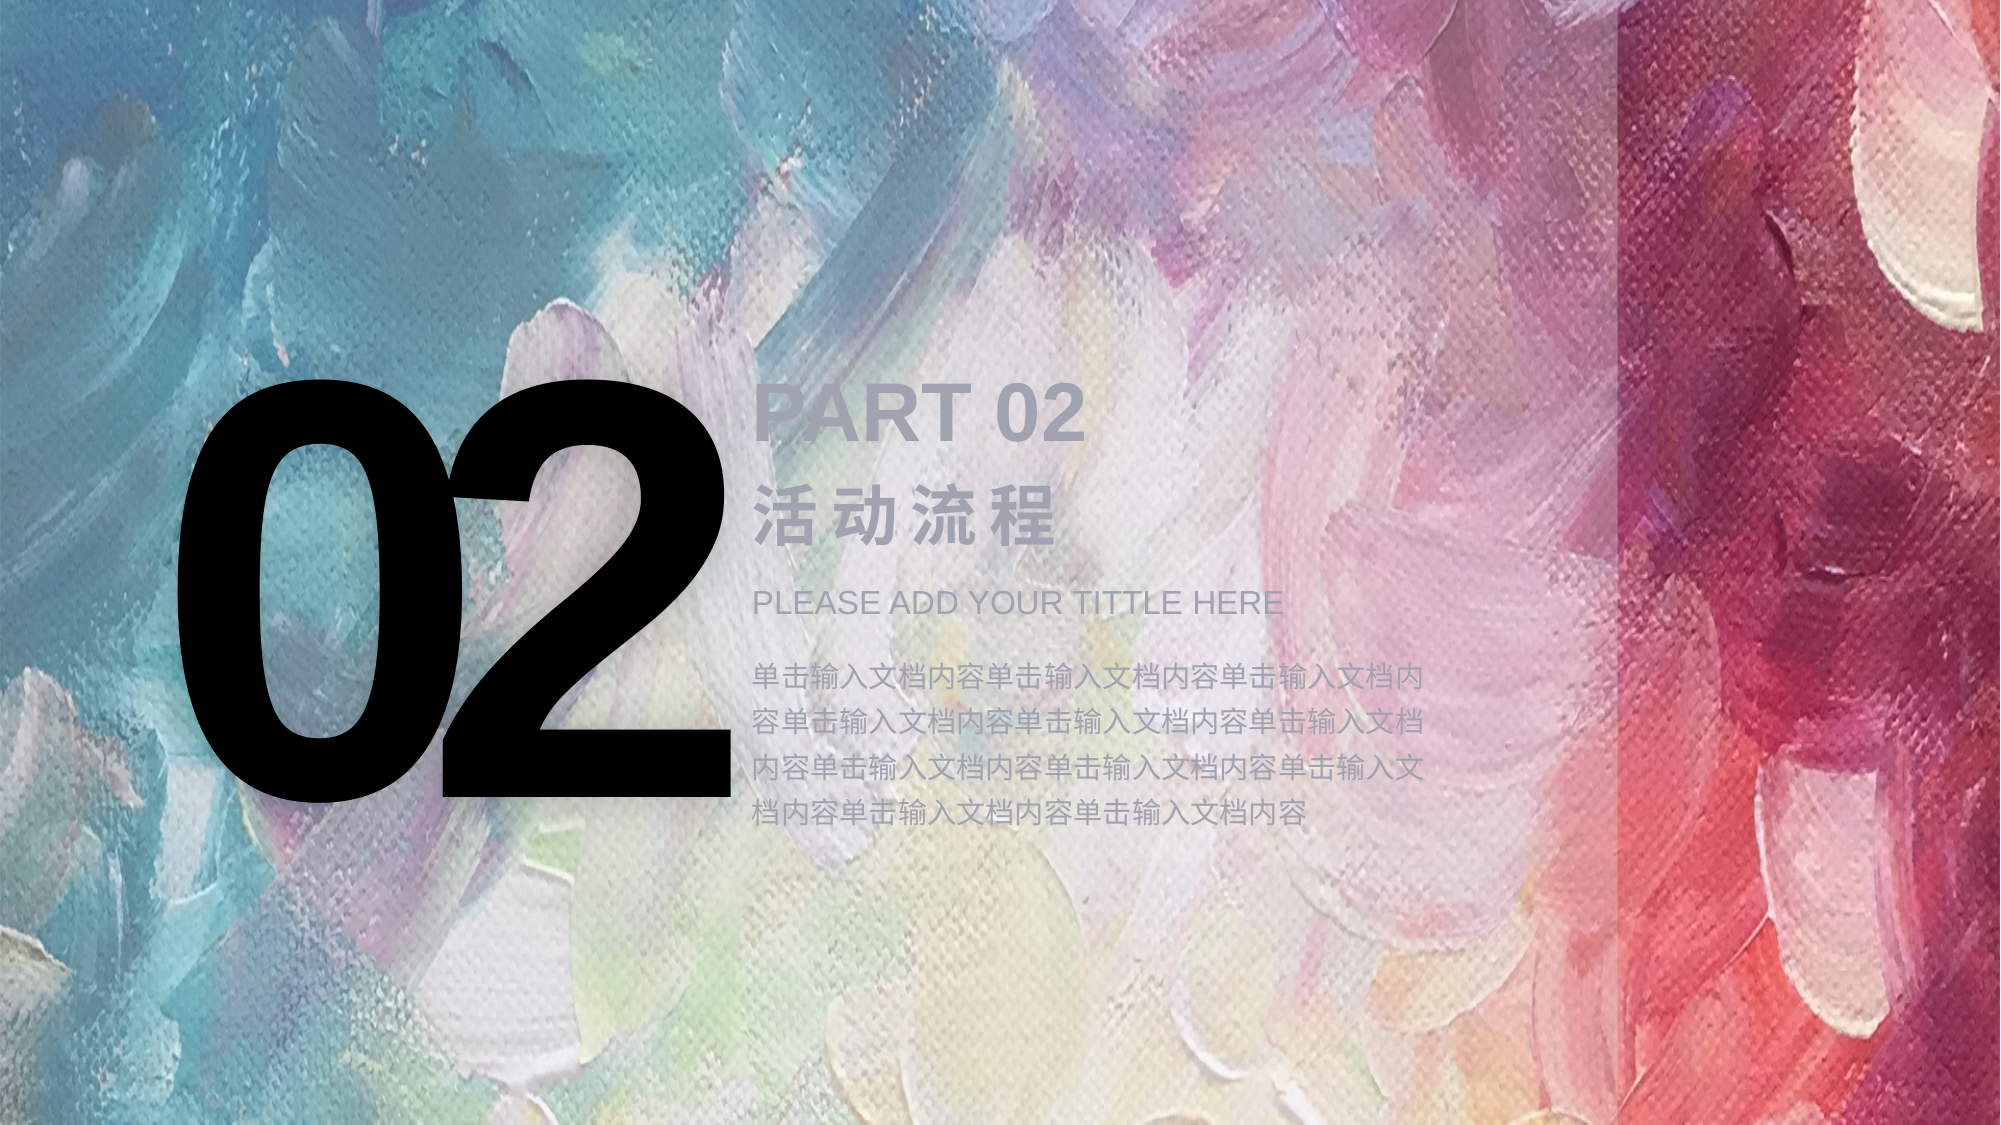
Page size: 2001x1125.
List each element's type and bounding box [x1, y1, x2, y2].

text_box [137, 192, 773, 933]
picture [0, 0, 2000, 1125]
